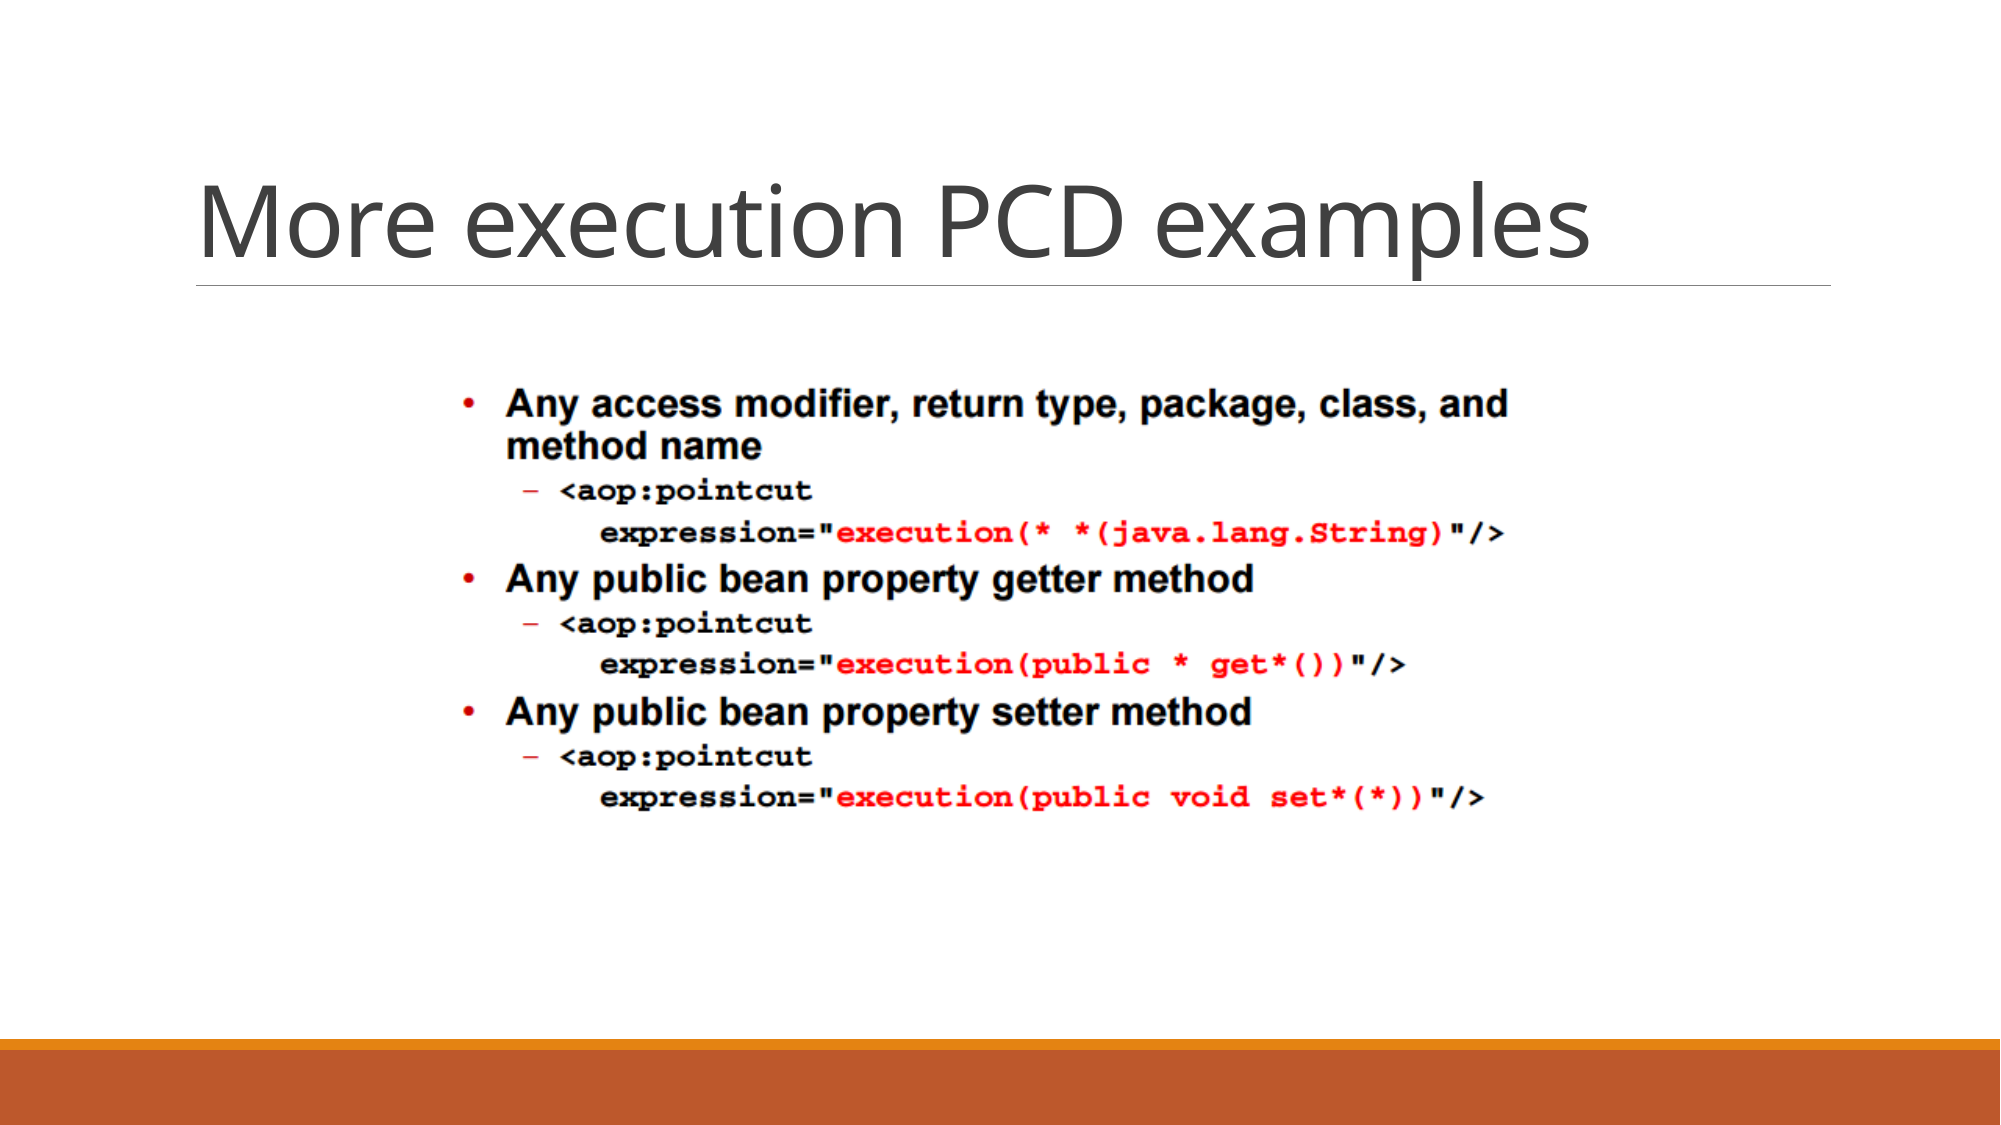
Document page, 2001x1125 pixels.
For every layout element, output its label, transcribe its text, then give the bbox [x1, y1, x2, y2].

title More execution PCD examples [180, 47, 1830, 285]
picture [455, 377, 1545, 877]
